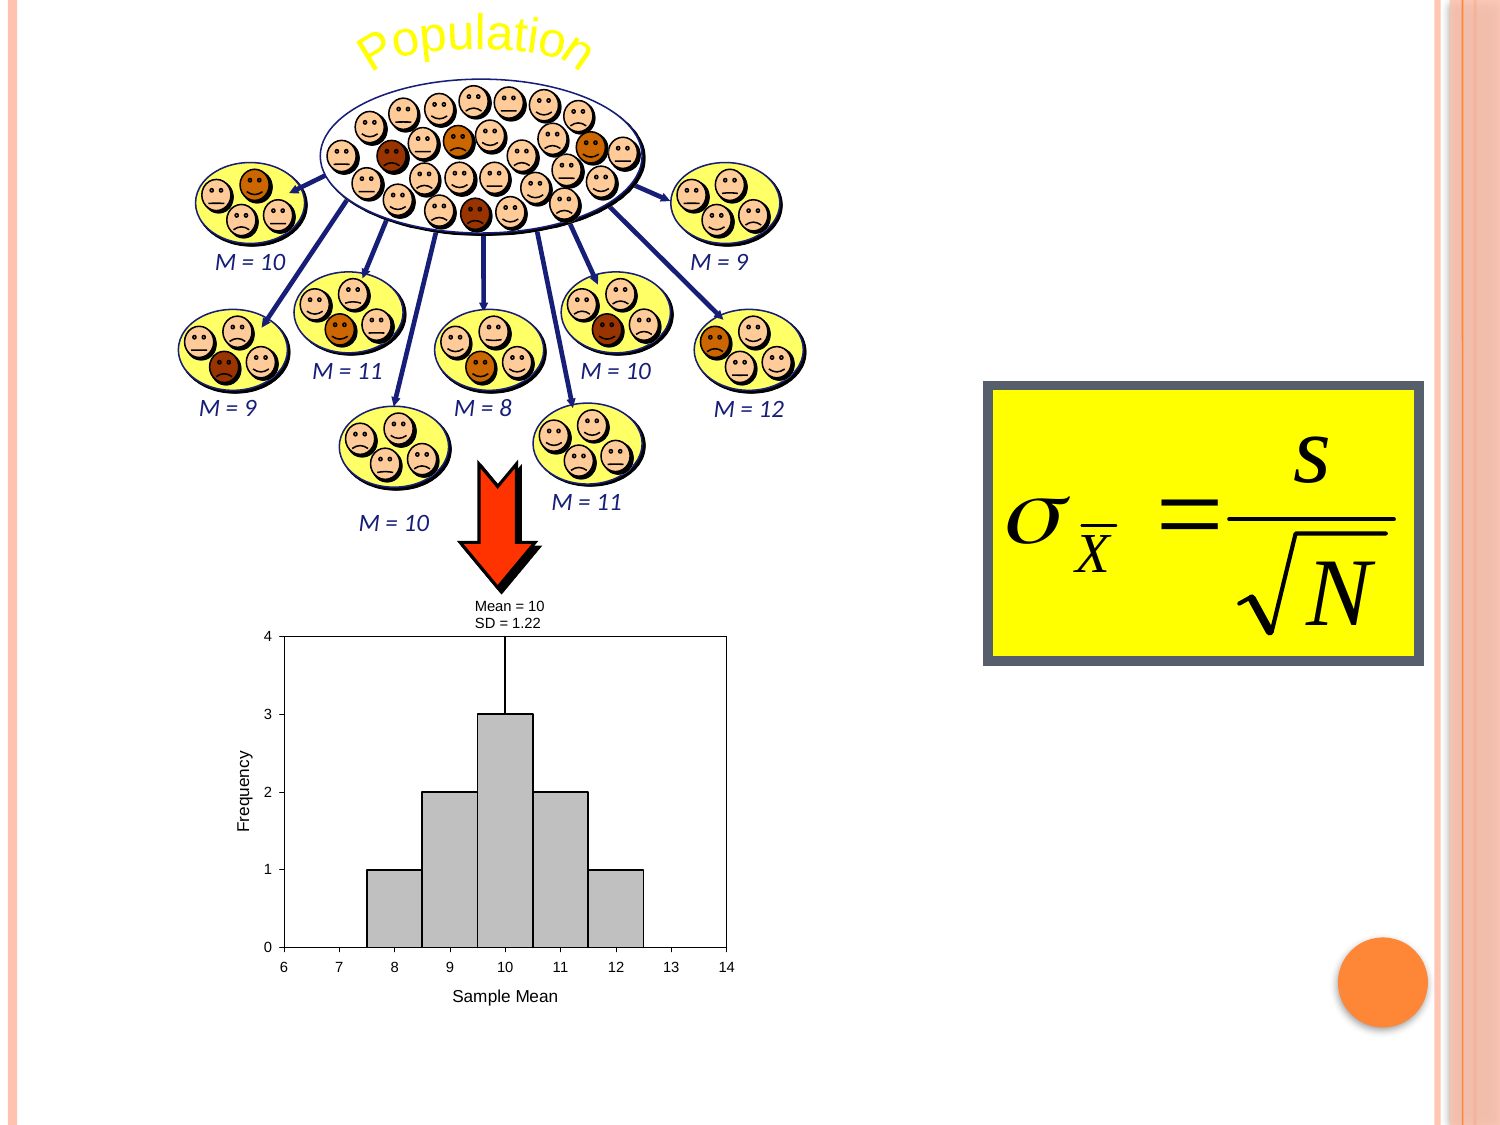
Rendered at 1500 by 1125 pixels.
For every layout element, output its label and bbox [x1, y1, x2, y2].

picture [231, 589, 751, 1009]
text_box [176, 35, 805, 549]
text_box [992, 389, 1415, 657]
text_box [472, 557, 523, 587]
